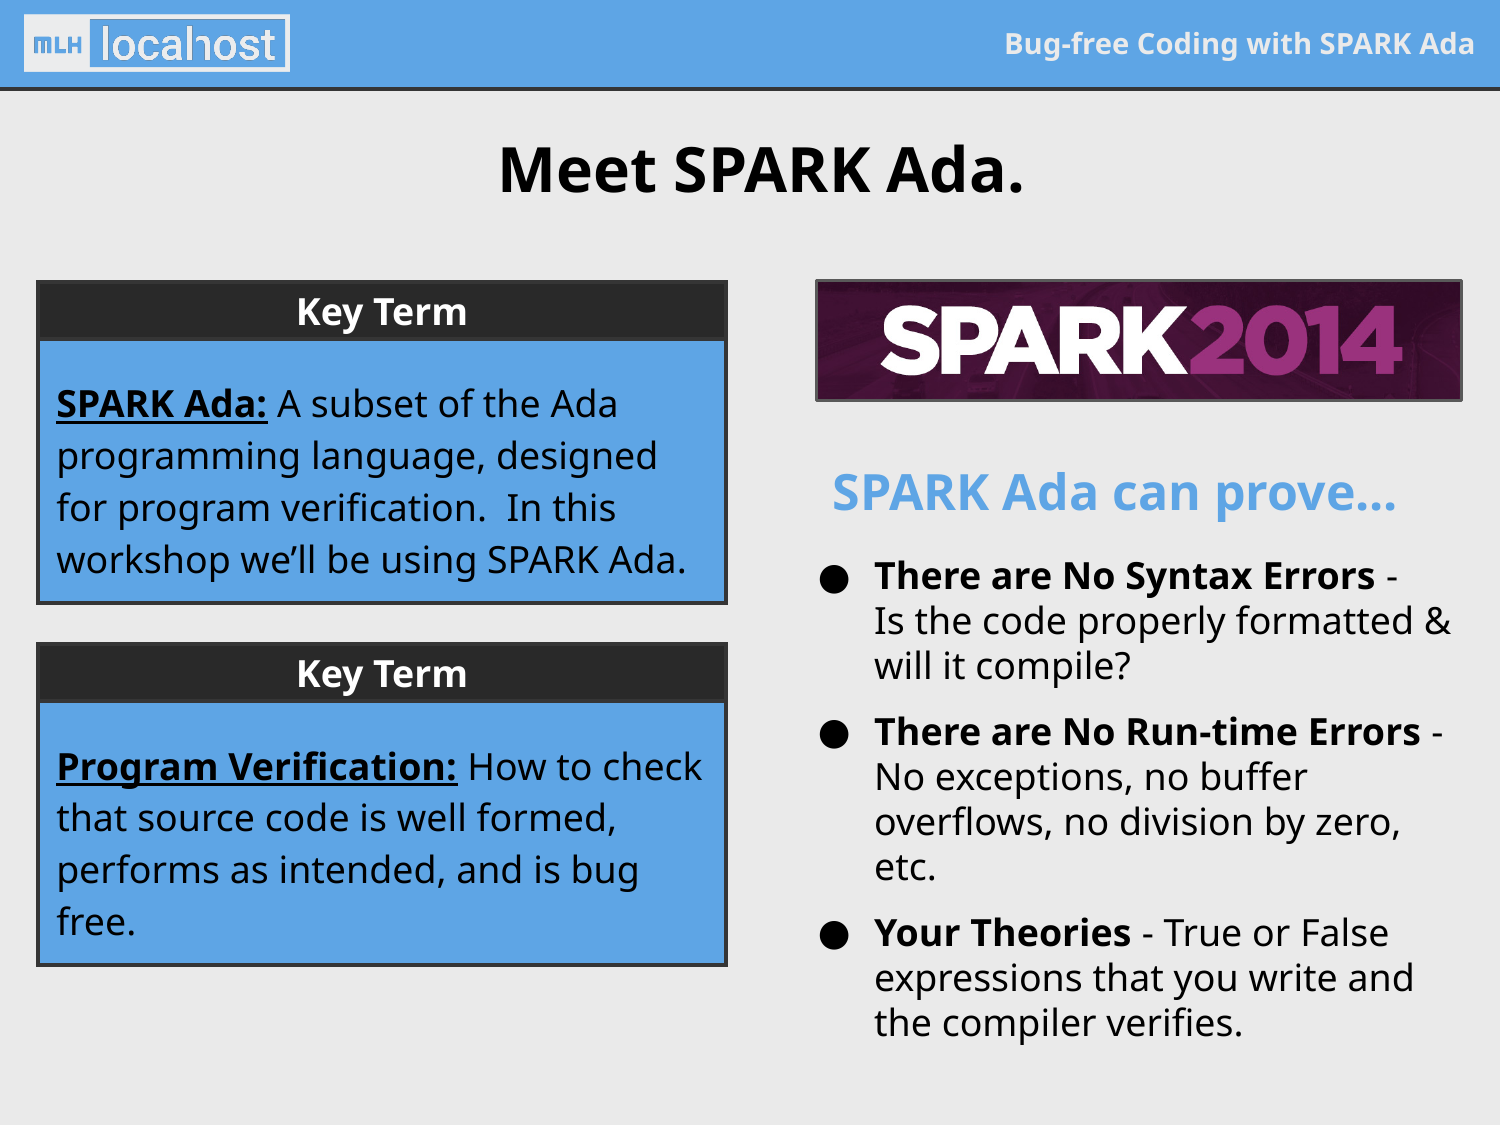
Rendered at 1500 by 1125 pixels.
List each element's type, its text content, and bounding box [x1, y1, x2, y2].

picture [817, 281, 1461, 400]
text_box SPARK Ada can prove... [817, 436, 1460, 515]
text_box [37, 644, 727, 966]
picture [24, 14, 290, 72]
text_box Meet SPARK Ada. [38, 99, 1486, 235]
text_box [37, 281, 727, 604]
text_box There are No Syntax Errors - Is the code properly formatted & will it compile? There are No Run-time Errors - No exceptions, no buffer overflows, no division by zero, etc. Your Theories - True or False expressions that you write and the compiler verifies. [784, 537, 1473, 1043]
